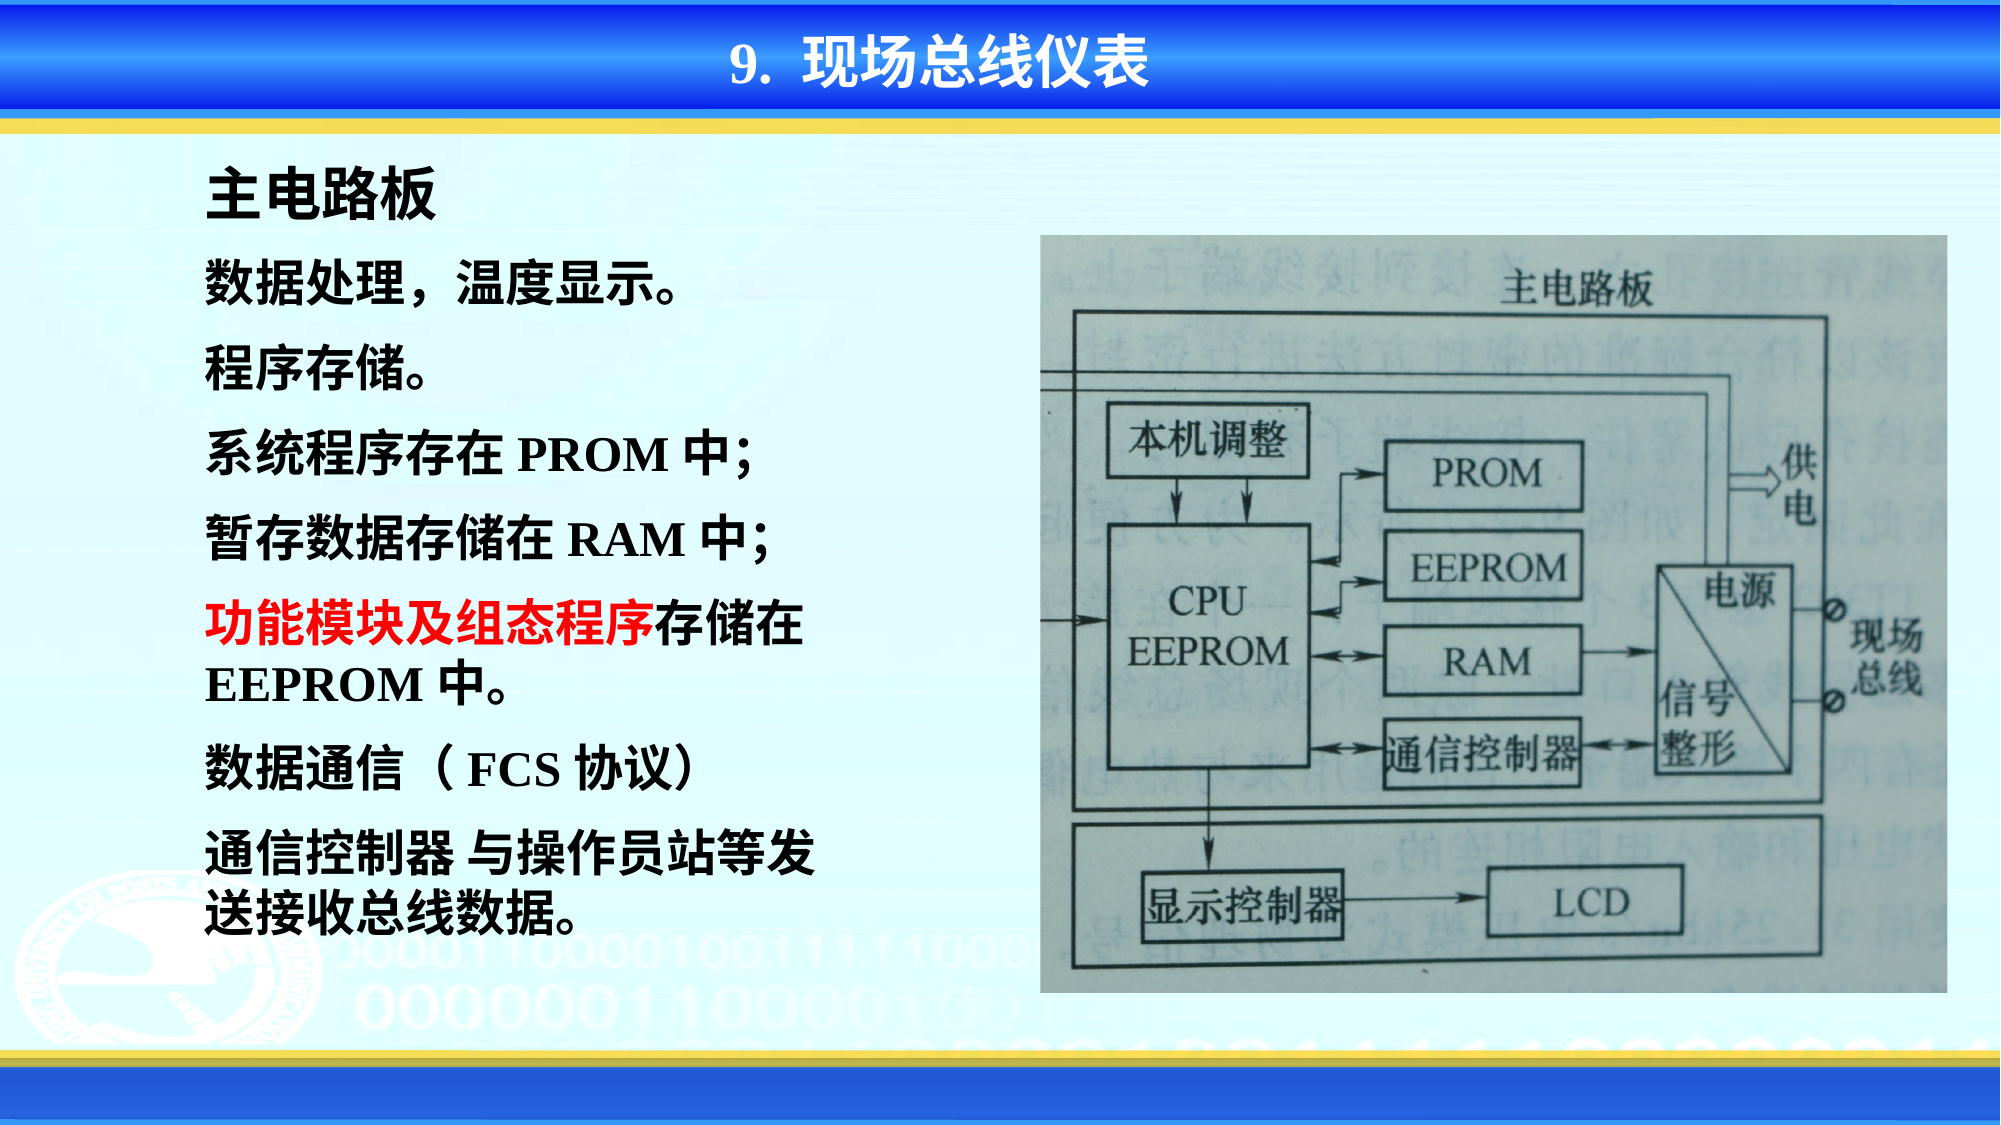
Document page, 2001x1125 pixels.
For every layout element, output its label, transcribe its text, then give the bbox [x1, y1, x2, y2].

picture [1040, 235, 1948, 993]
text_box 9. 现场总线仪表 [541, 17, 1339, 103]
text_box 主电路板 数据处理，温度显示。 程序存储。 系统程序存在PROM中； 暂存数据存储在RAM中； 功能模块及组态程序存储在EEPROM中。 数据通信（FCS协议） 通信控制器 与操作员站等发送接收总线数据。 [190, 149, 833, 949]
picture [0, 1067, 2000, 1120]
